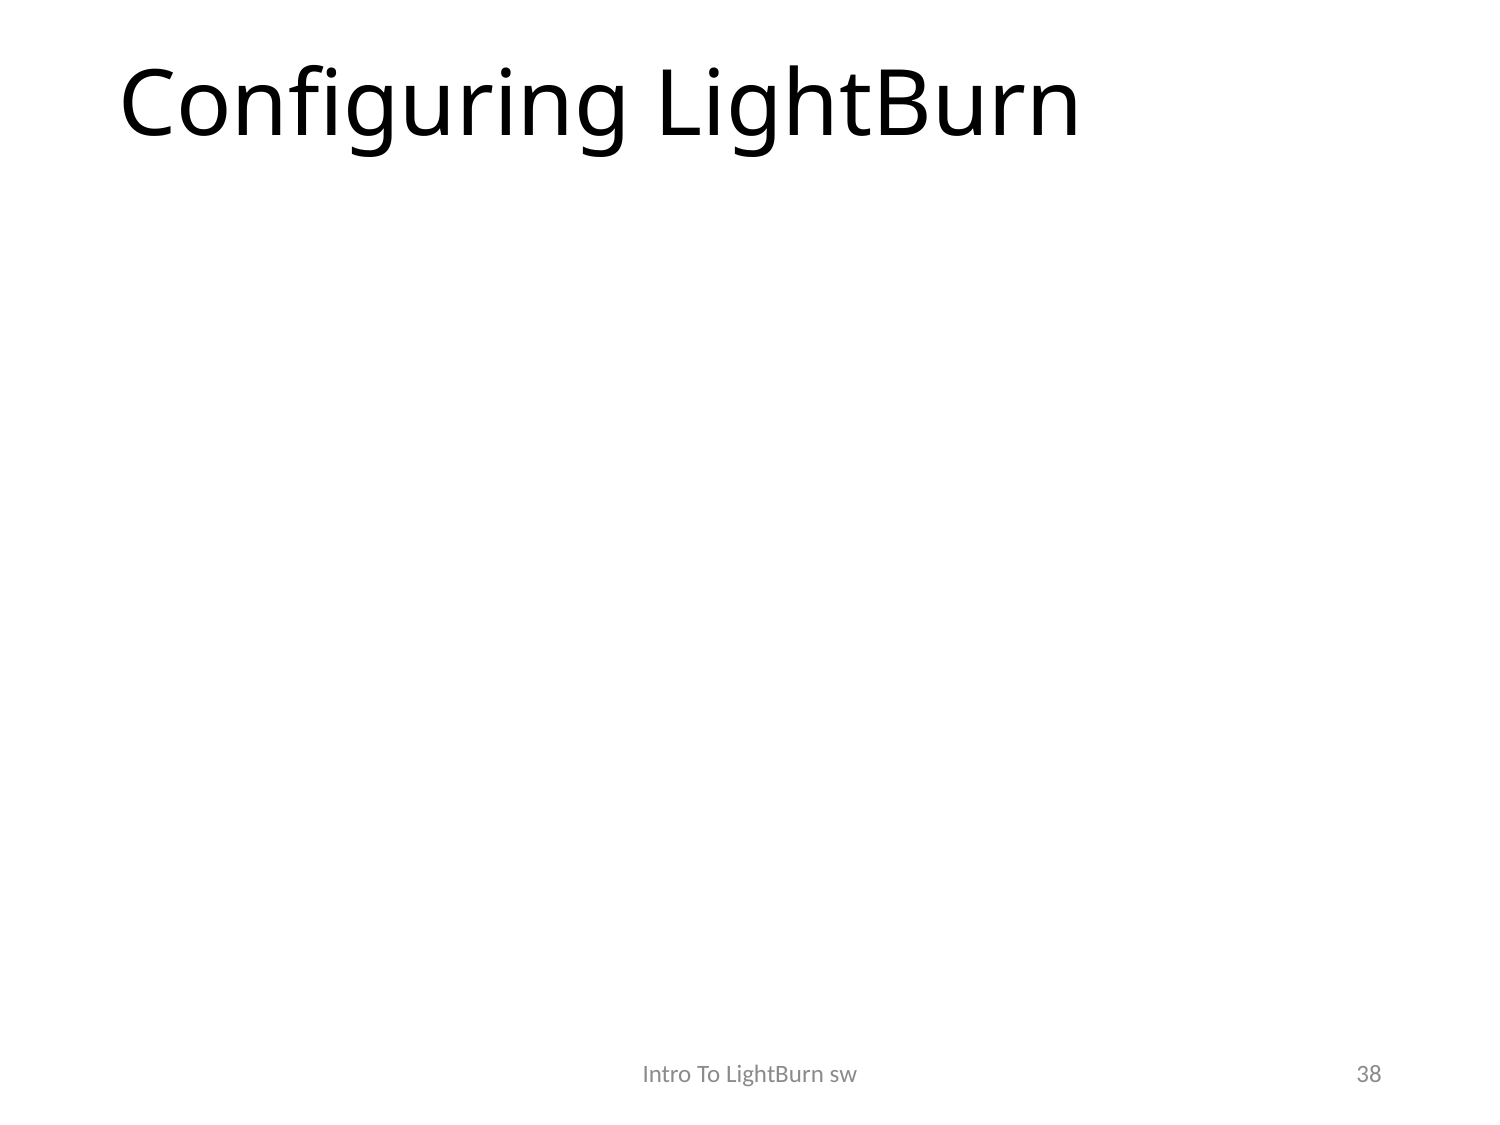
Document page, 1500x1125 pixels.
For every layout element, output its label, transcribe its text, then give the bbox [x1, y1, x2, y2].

slide_number 38 [1059, 1042, 1397, 1103]
footer Intro To LightBurn sw [496, 1042, 1004, 1103]
title Configuring LightBurn [103, 59, 1397, 153]
